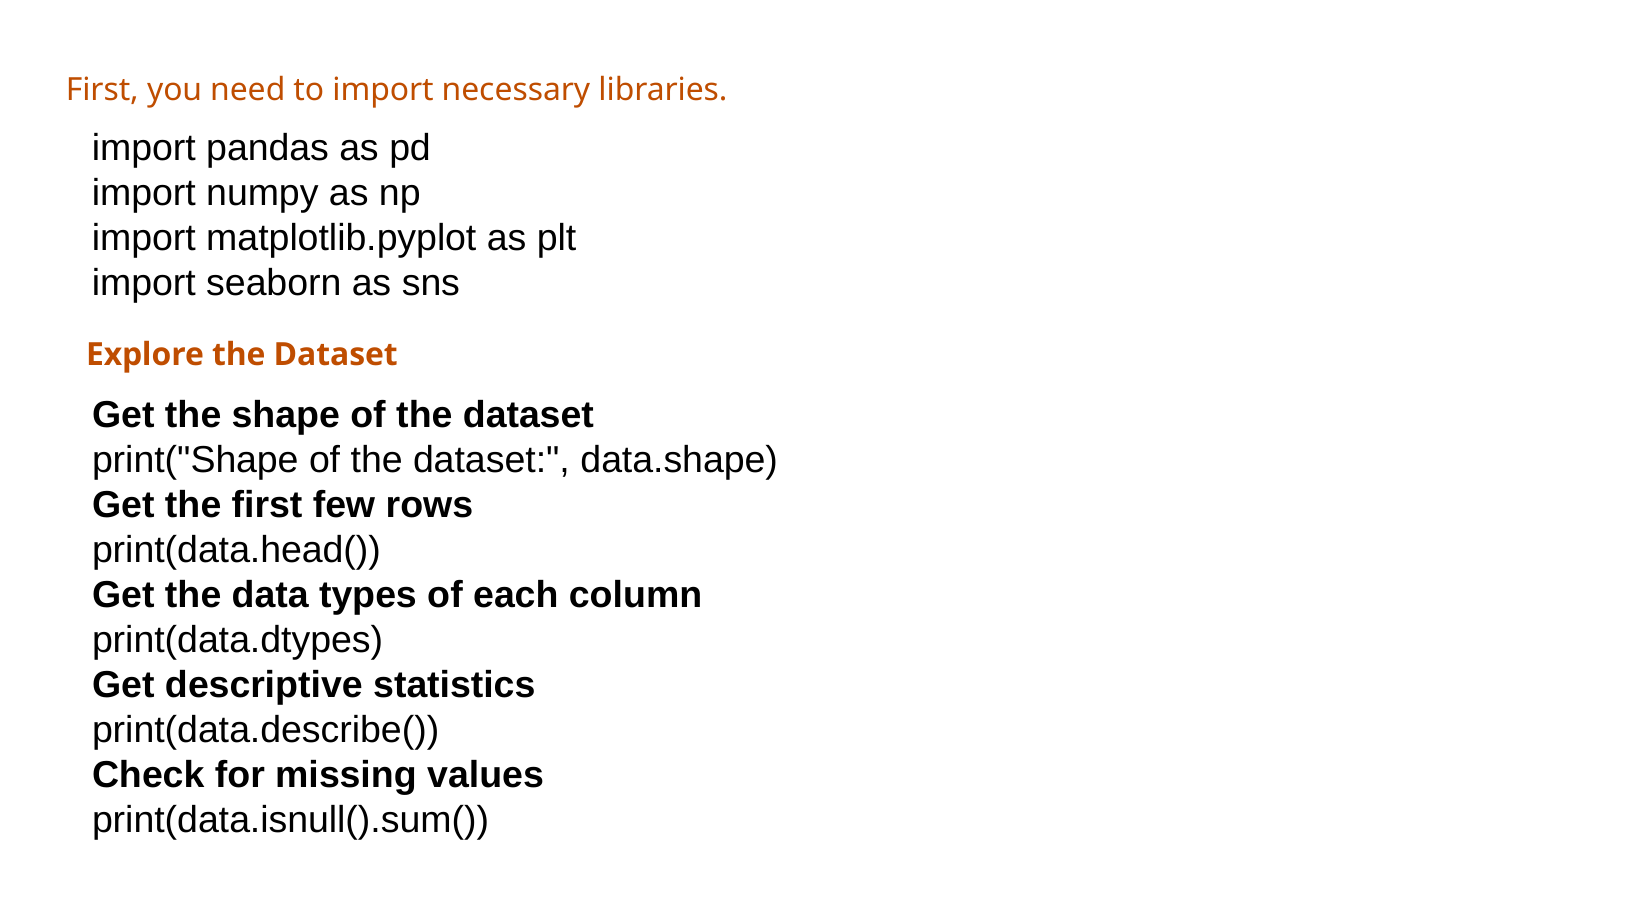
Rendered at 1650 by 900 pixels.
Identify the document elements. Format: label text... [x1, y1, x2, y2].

list Get the shape of the dataset print("Shape of the dataset:", data.shape) Get the first few rows print(data.head()) Get the data types of each column print(data.dtypes) Get descriptive statistics print(data.describe()) Check for missing values print(data.isnull().sum()) [77, 353, 1185, 876]
text_box import pandas as pd import numpy as np import matplotlib.pyplot as plt import seaborn as sns [76, 115, 692, 311]
text_box First, you need to import necessary libraries. [51, 61, 743, 114]
text_box Explore the Dataset [71, 326, 413, 380]
